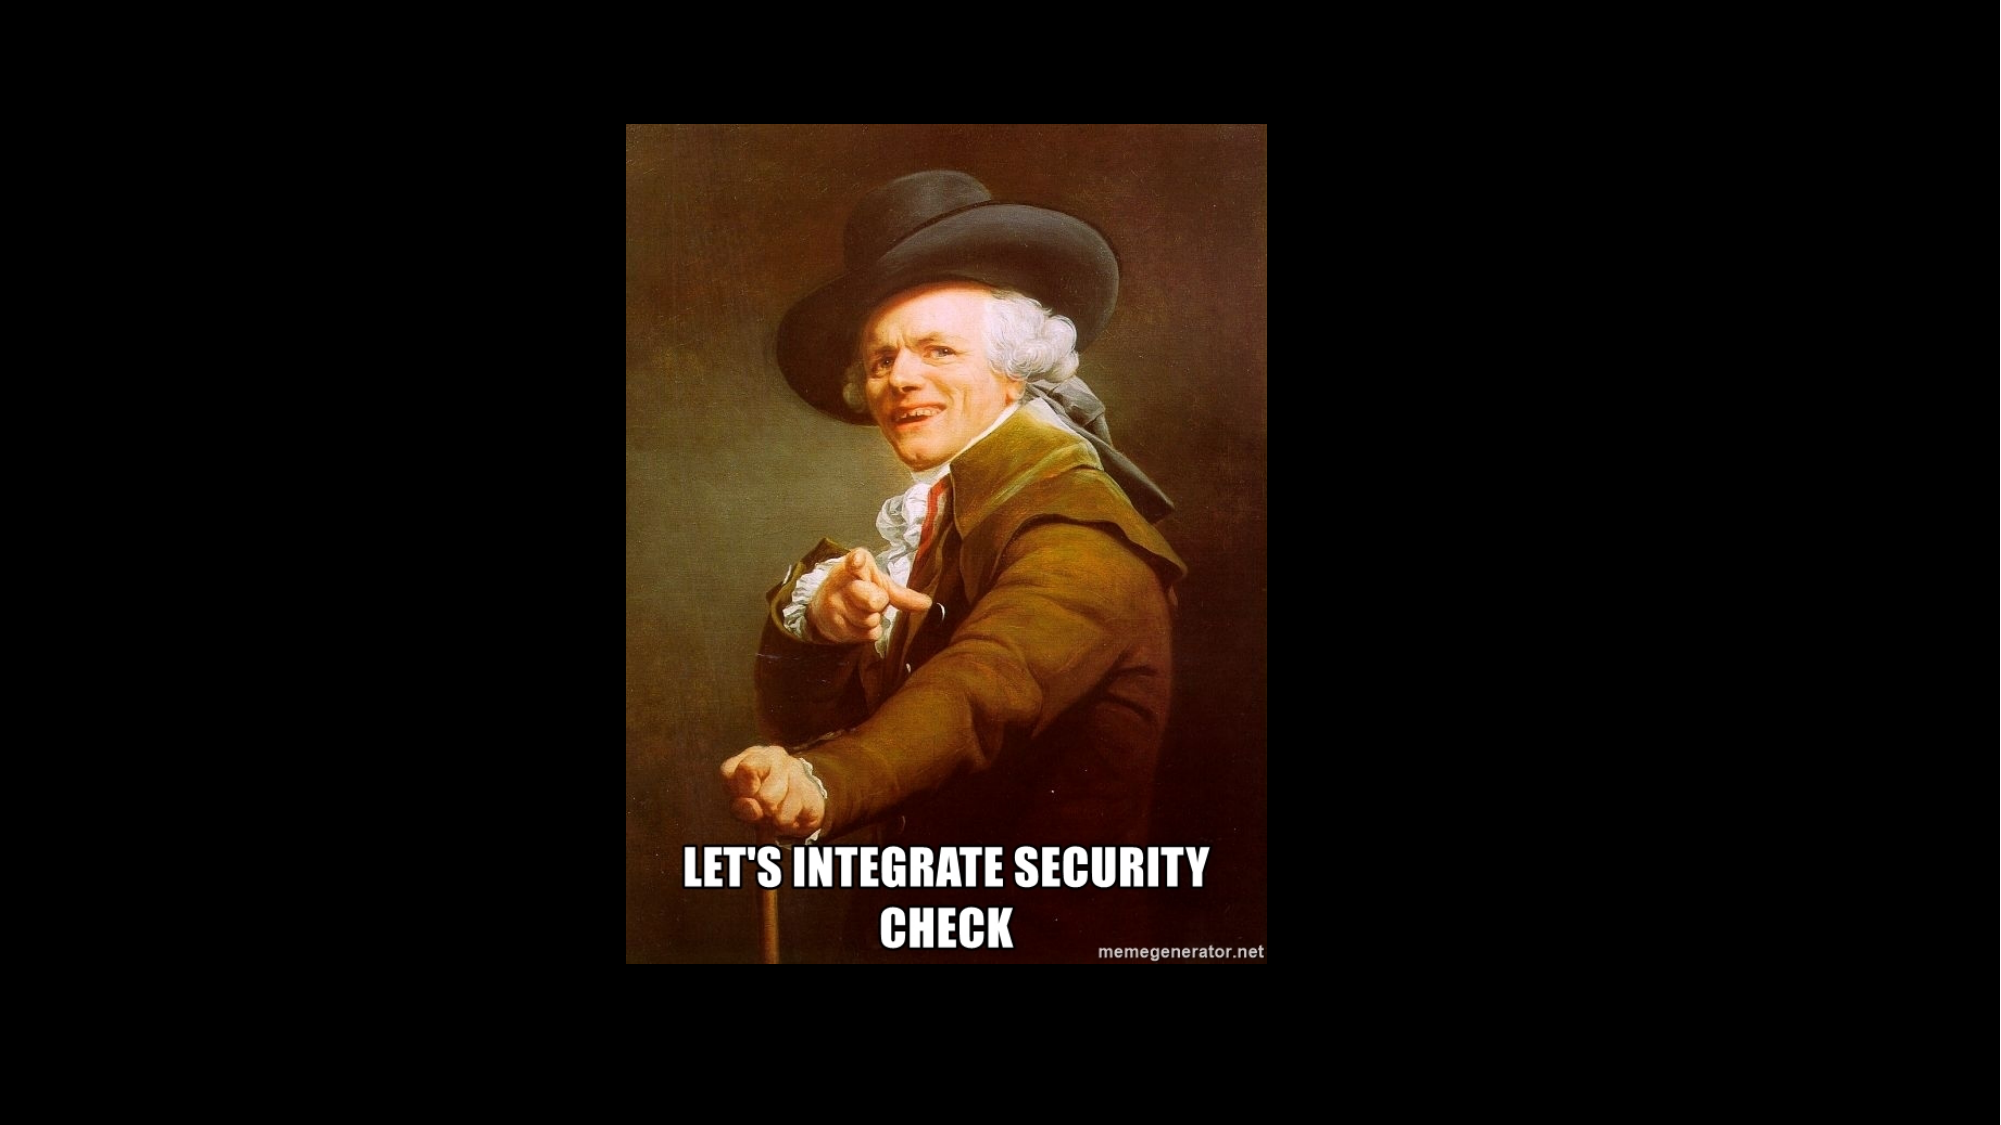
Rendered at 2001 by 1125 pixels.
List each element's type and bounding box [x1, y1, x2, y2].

list [626, 124, 1267, 964]
